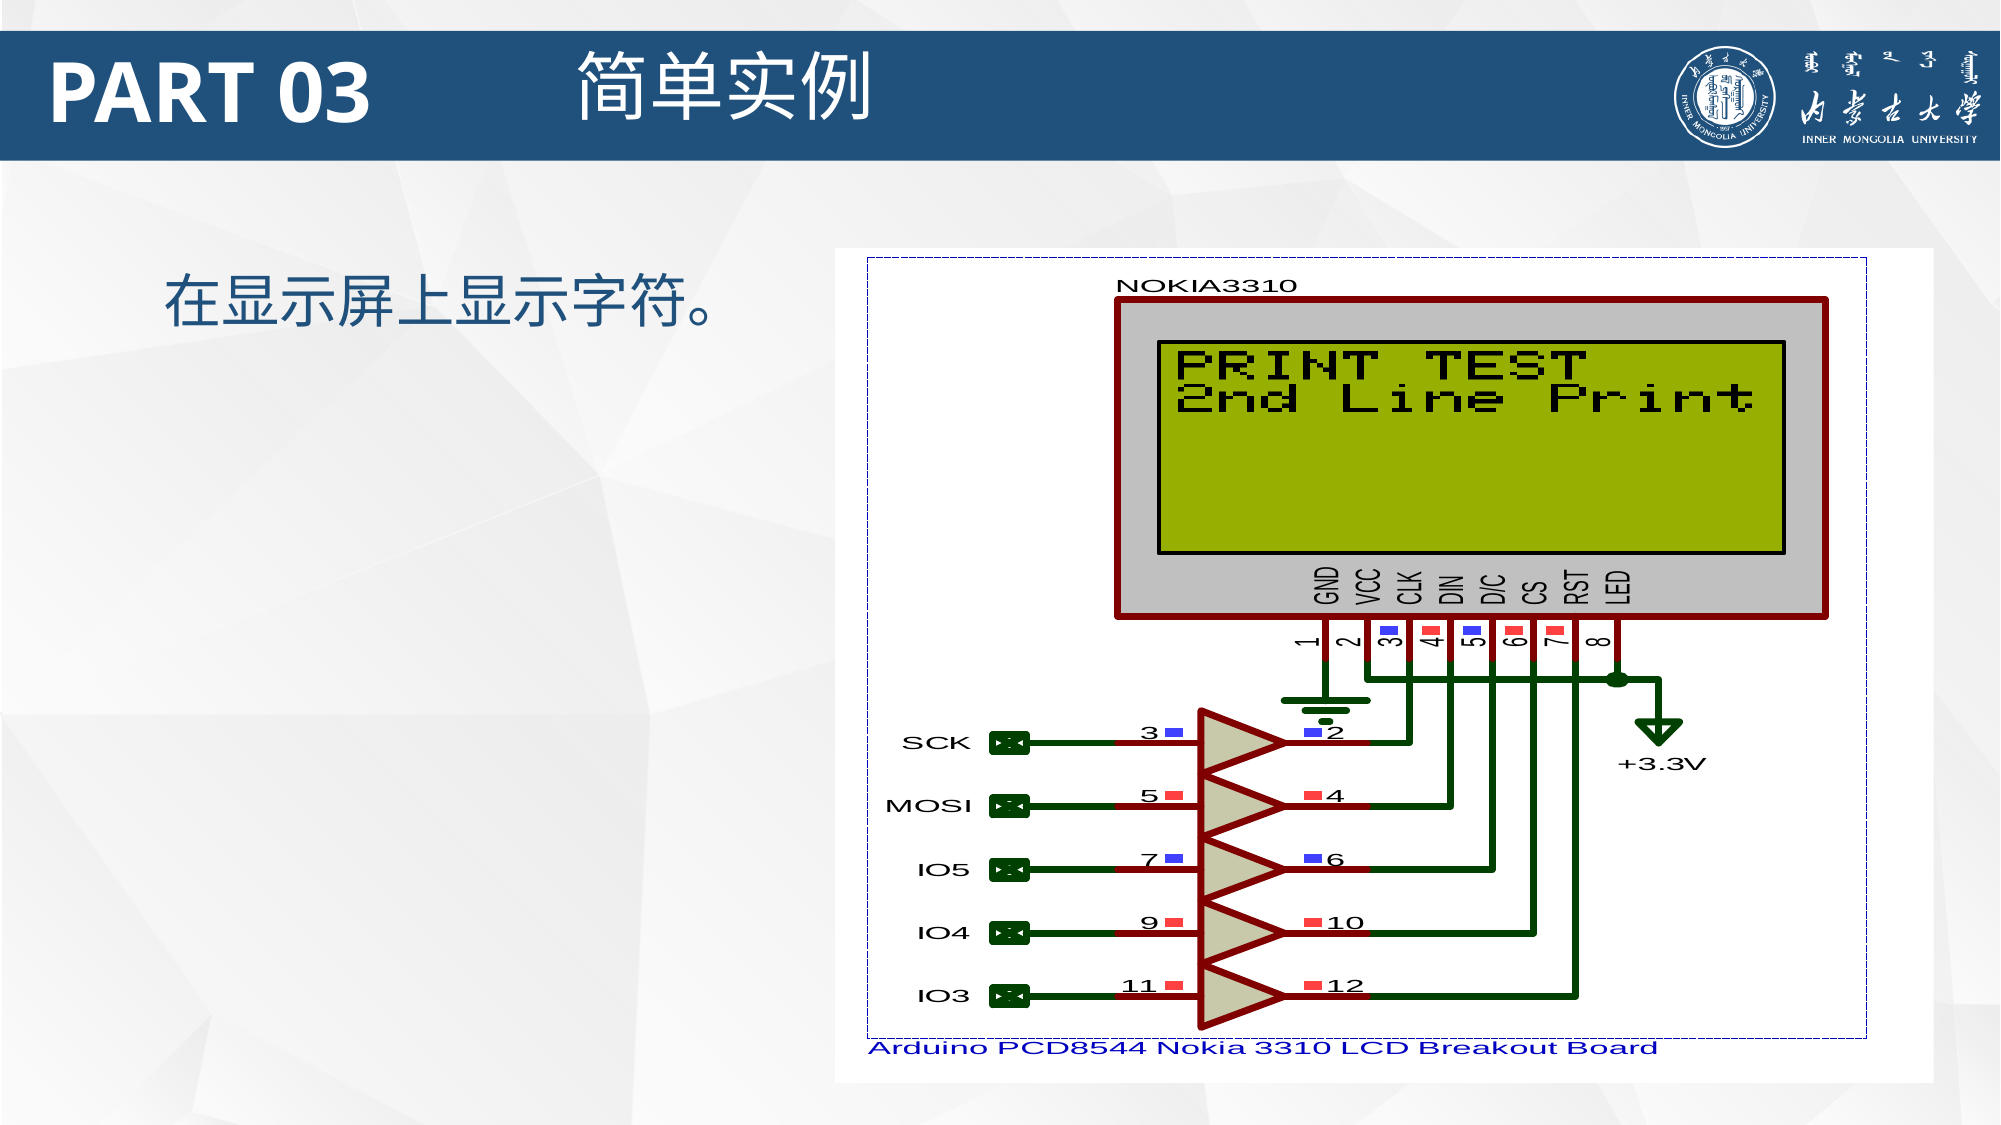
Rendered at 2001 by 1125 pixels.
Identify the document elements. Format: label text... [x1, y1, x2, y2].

text_box 在显示屏上显示字符。 [31, 221, 752, 342]
picture [1673, 46, 1986, 150]
list PART 03 [32, 42, 481, 148]
list 简单实例 [559, 42, 1485, 158]
picture [0, 0, 2001, 1125]
